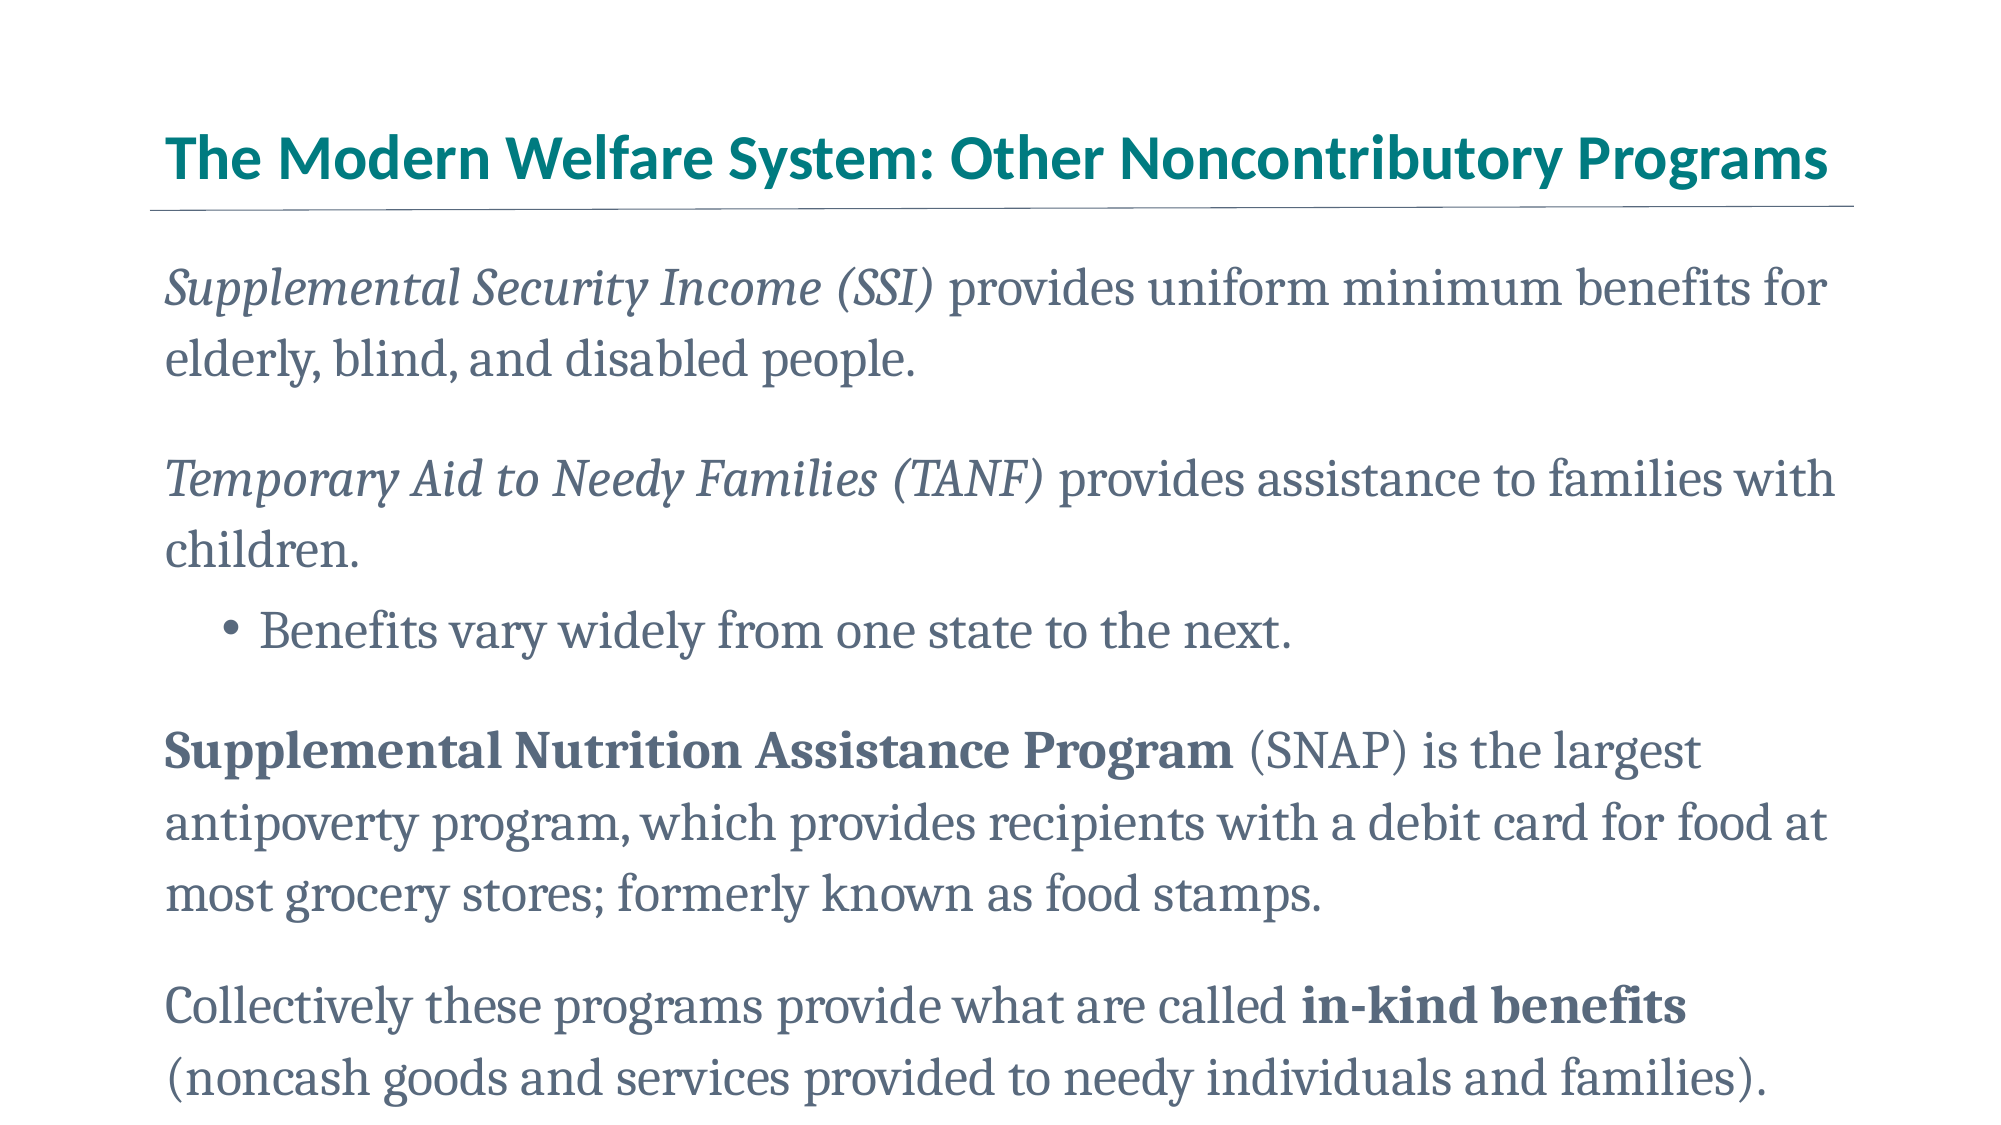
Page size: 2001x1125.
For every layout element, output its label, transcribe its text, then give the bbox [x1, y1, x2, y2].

title The Modern Welfare System: Other Noncontributory Programs [150, 107, 1854, 211]
list Supplemental Security Income (SSI) provides uniform minimum benefits for elderly, blind, and disabled people. Temporary Aid to Needy Families (TANF) provides assistance to families with children. Benefits vary widely from one state to the next. Supplemental Nutrition Assistance Program (SNAP) is the largest antipoverty program, which provides recipients with a debit card for food at most grocery stores; formerly known as food stamps. Collectively these programs provide what are called in-kind benefits (noncash goods and services provided to needy individuals and families). [150, 236, 1854, 1125]
